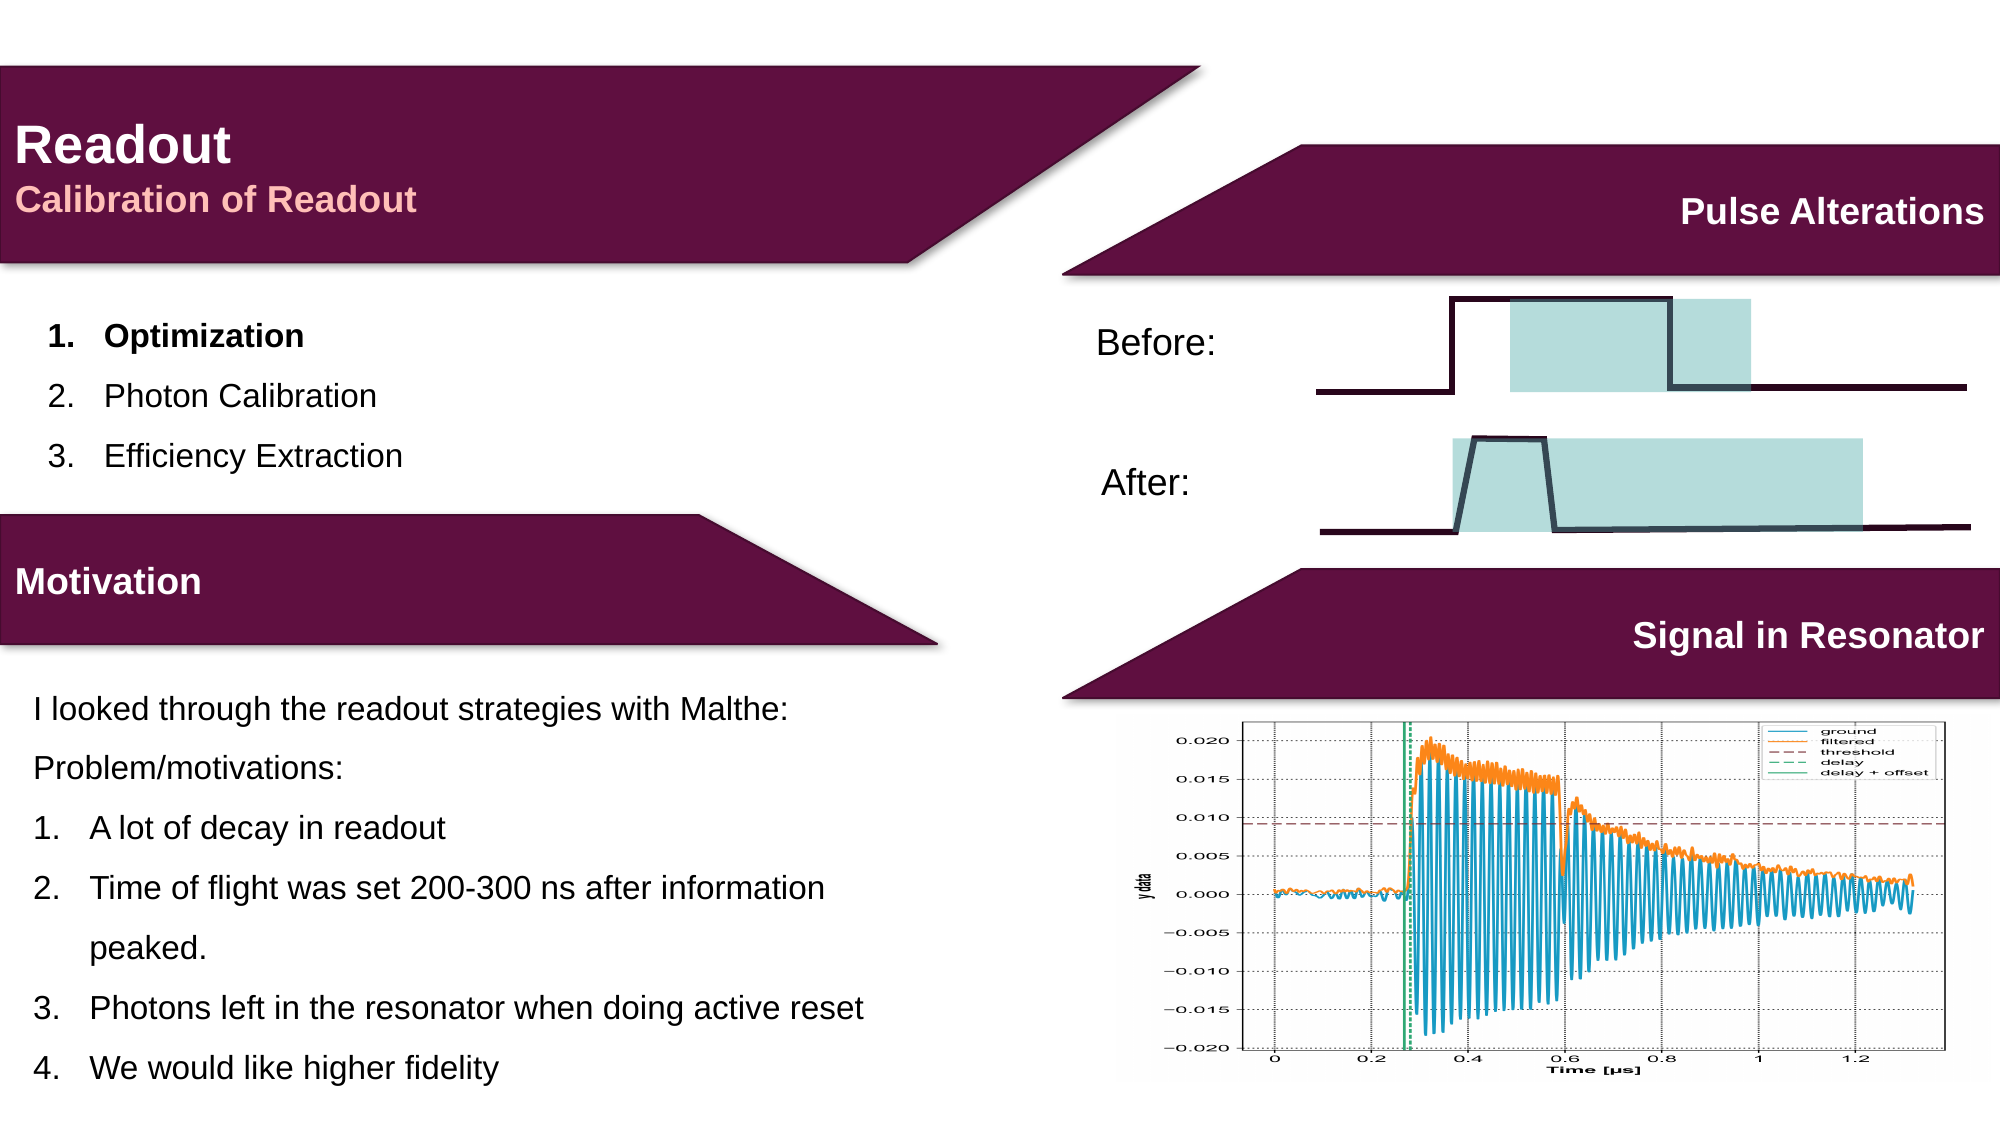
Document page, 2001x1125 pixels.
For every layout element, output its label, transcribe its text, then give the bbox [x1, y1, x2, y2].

text_box [1509, 298, 1752, 393]
text_box Readout Calibration of Readout [0, 65, 1202, 264]
text_box Before: [1081, 310, 1335, 371]
picture [1116, 714, 1992, 1082]
text_box After: [1086, 450, 1341, 511]
text_box Motivation [0, 514, 938, 646]
text_box I looked through the readout strategies with Malthe: Problem/motivations: A lot of decay in readout Time of flight was set 200-300 ns after information peaked. Photons left in the resonator when doing active reset We would like higher fidelity [18, 659, 948, 1094]
text_box Signal in Resonator [1061, 568, 2000, 700]
text_box Pulse Alterations [1061, 144, 2000, 276]
text_box [1316, 298, 1509, 393]
text_box [1451, 437, 1864, 533]
text_box Optimization Photon Calibration Efficiency Extraction [33, 286, 746, 534]
